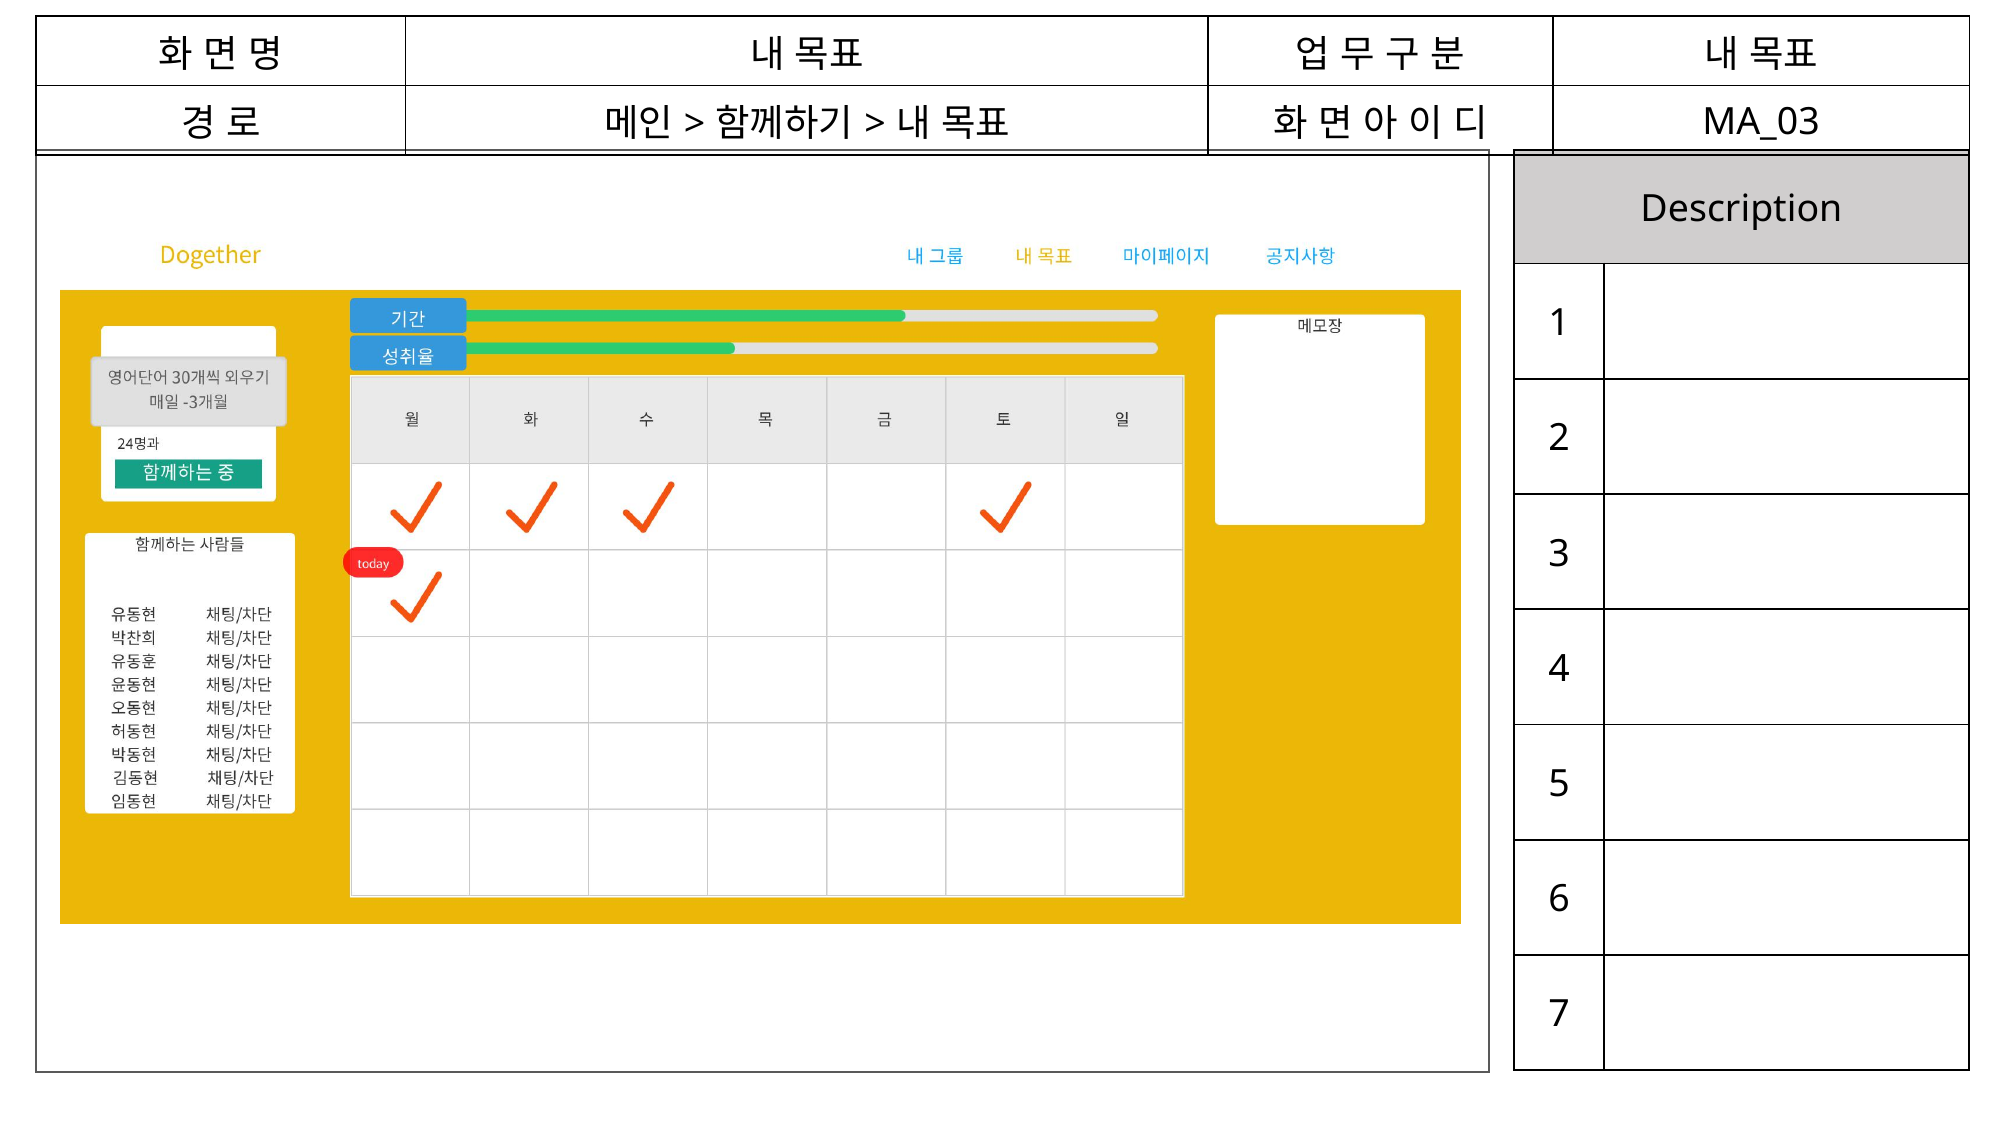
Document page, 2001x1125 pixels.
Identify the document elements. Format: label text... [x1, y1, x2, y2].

table_header 내 목표 [1554, 17, 1969, 85]
table_cell 3 [1515, 495, 1603, 608]
table_cell 4 [1515, 610, 1603, 724]
table_cell 6 [1515, 841, 1603, 954]
table_header 화 면 명 [37, 17, 405, 85]
table_cell 2 [1515, 380, 1603, 493]
table_cell 1 [1515, 264, 1603, 378]
table_cell 경 로 [37, 86, 405, 154]
table_cell MA_03 [1554, 86, 1969, 154]
table_cell 7 [1515, 956, 1603, 1069]
table_header Description [1515, 156, 1968, 263]
table_header 업 무 구 분 [1209, 17, 1552, 85]
table_cell [1605, 264, 1968, 378]
table_cell 5 [1515, 725, 1603, 839]
table_cell [1605, 725, 1968, 839]
table_cell [1605, 841, 1968, 954]
table_cell [1605, 956, 1968, 1069]
table_cell [1605, 495, 1968, 608]
table_header 내 목표 [406, 17, 1207, 85]
table_cell 메인>함께하기>내 목표 [406, 86, 1207, 154]
text_box [35, 156, 1490, 1073]
picture [60, 223, 1461, 924]
table_cell [1605, 380, 1968, 493]
table_cell [1605, 610, 1968, 724]
table_cell 화 면 아 이 디 [1209, 86, 1552, 154]
